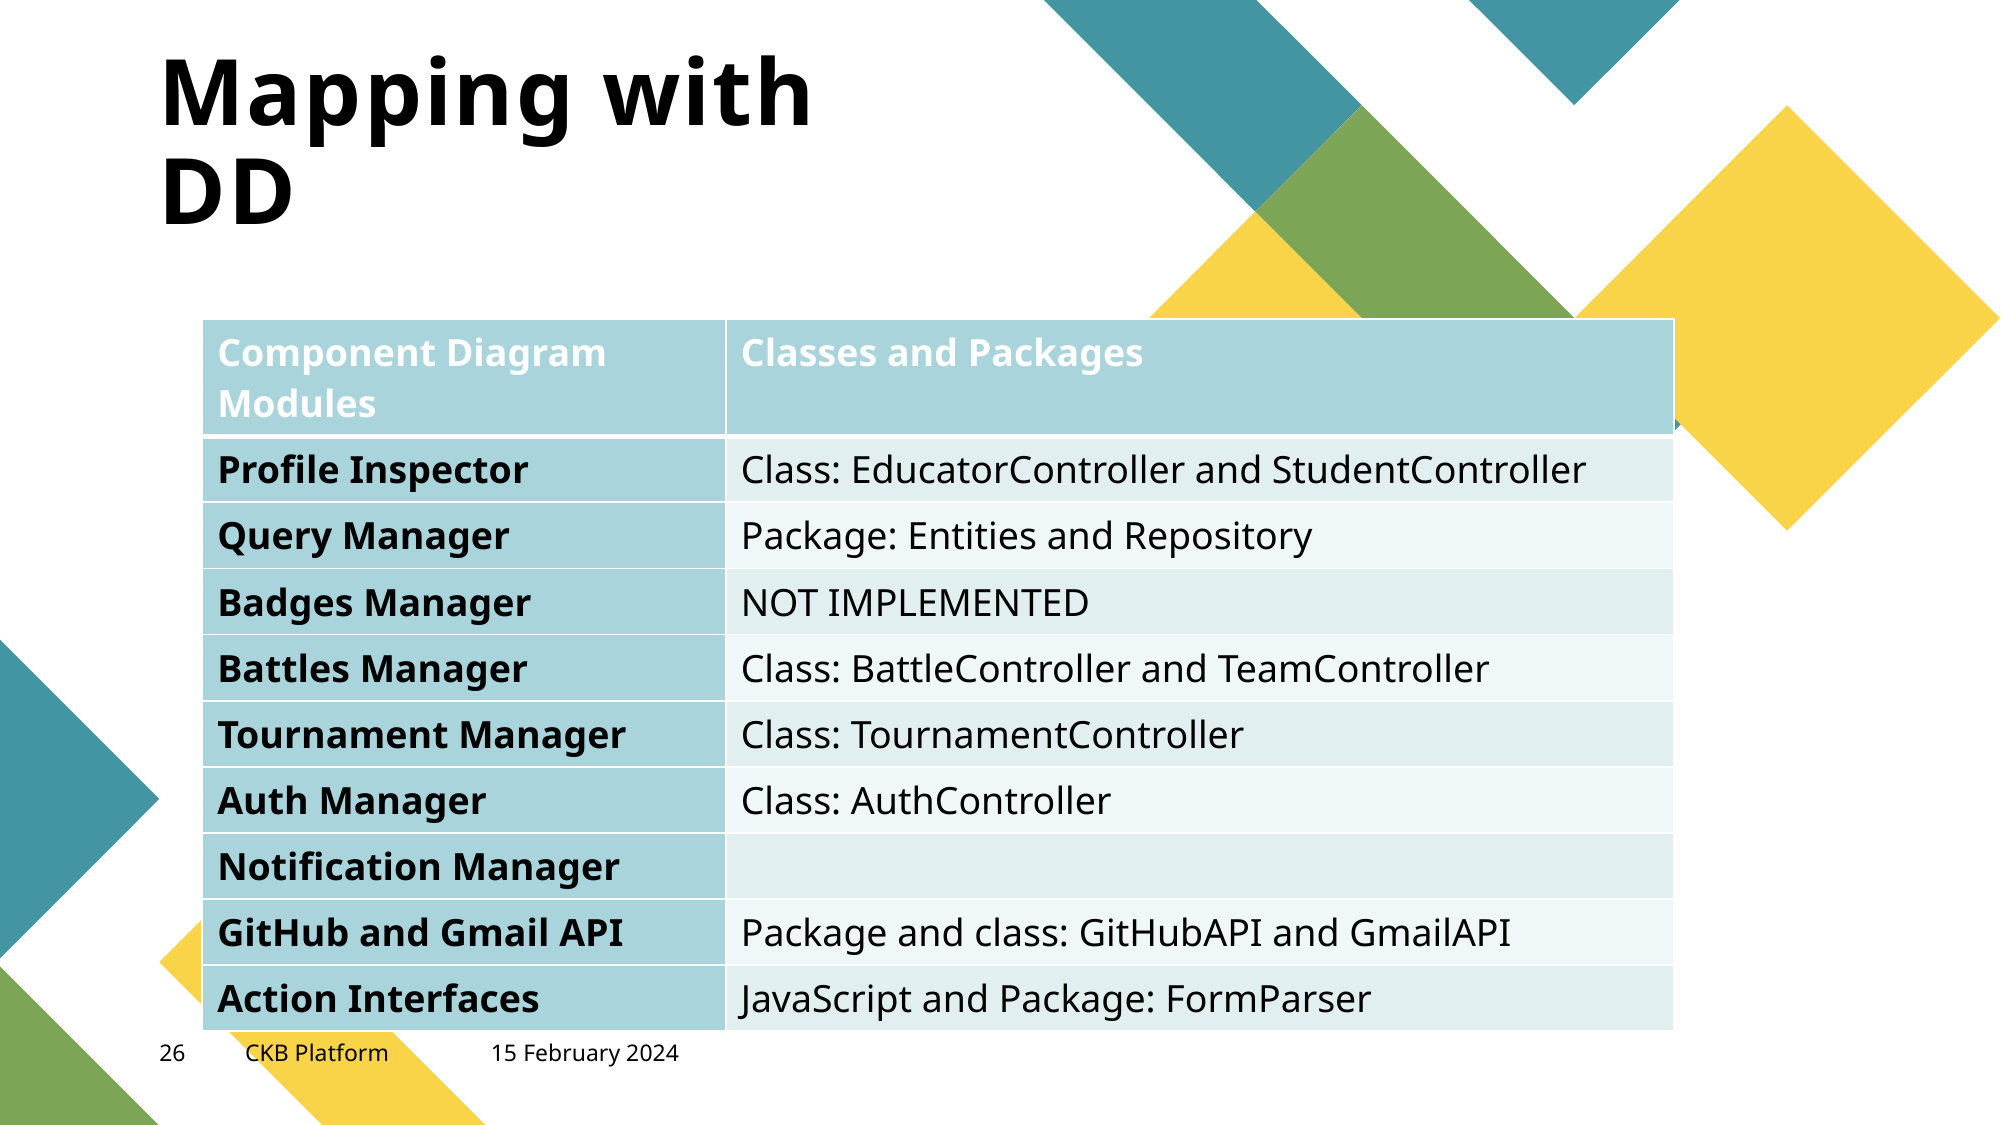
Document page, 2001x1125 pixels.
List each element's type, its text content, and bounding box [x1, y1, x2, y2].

table_cell [727, 834, 1673, 898]
table_cell Profile Inspector [203, 439, 725, 501]
table_cell Class: BattleController and TeamController [727, 635, 1673, 700]
table_cell Package: Entities and Repository [727, 503, 1673, 568]
table_cell Package and class: GitHubAPI and GmailAPI [727, 900, 1673, 964]
table_cell JavaScript and Package: FormParser [727, 966, 1673, 1030]
table_cell Tournament Manager [203, 702, 725, 766]
title Mapping with DD [158, 144, 969, 245]
table_cell Battles Manager [203, 635, 725, 700]
table_cell Badges Manager [203, 569, 725, 634]
table_header Component Diagram Modules [203, 320, 725, 434]
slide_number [491, 1038, 707, 1080]
table_cell Class: TournamentController [727, 702, 1673, 766]
table_cell Class: AuthController [727, 768, 1673, 832]
table_cell GitHub and Gmail API [203, 900, 725, 964]
table_cell NOT IMPLEMENTED [727, 569, 1673, 634]
table_cell Query Manager [203, 503, 725, 568]
table_cell Auth Manager [203, 768, 725, 832]
slide_number 26 [159, 1038, 245, 1080]
table_cell Notification Manager [203, 834, 725, 898]
footer CKB Platform [245, 1038, 491, 1080]
table_cell Action Interfaces [203, 966, 725, 1030]
table_header Classes and Packages [727, 320, 1673, 434]
table_cell Class: EducatorController and StudentController [727, 439, 1673, 501]
